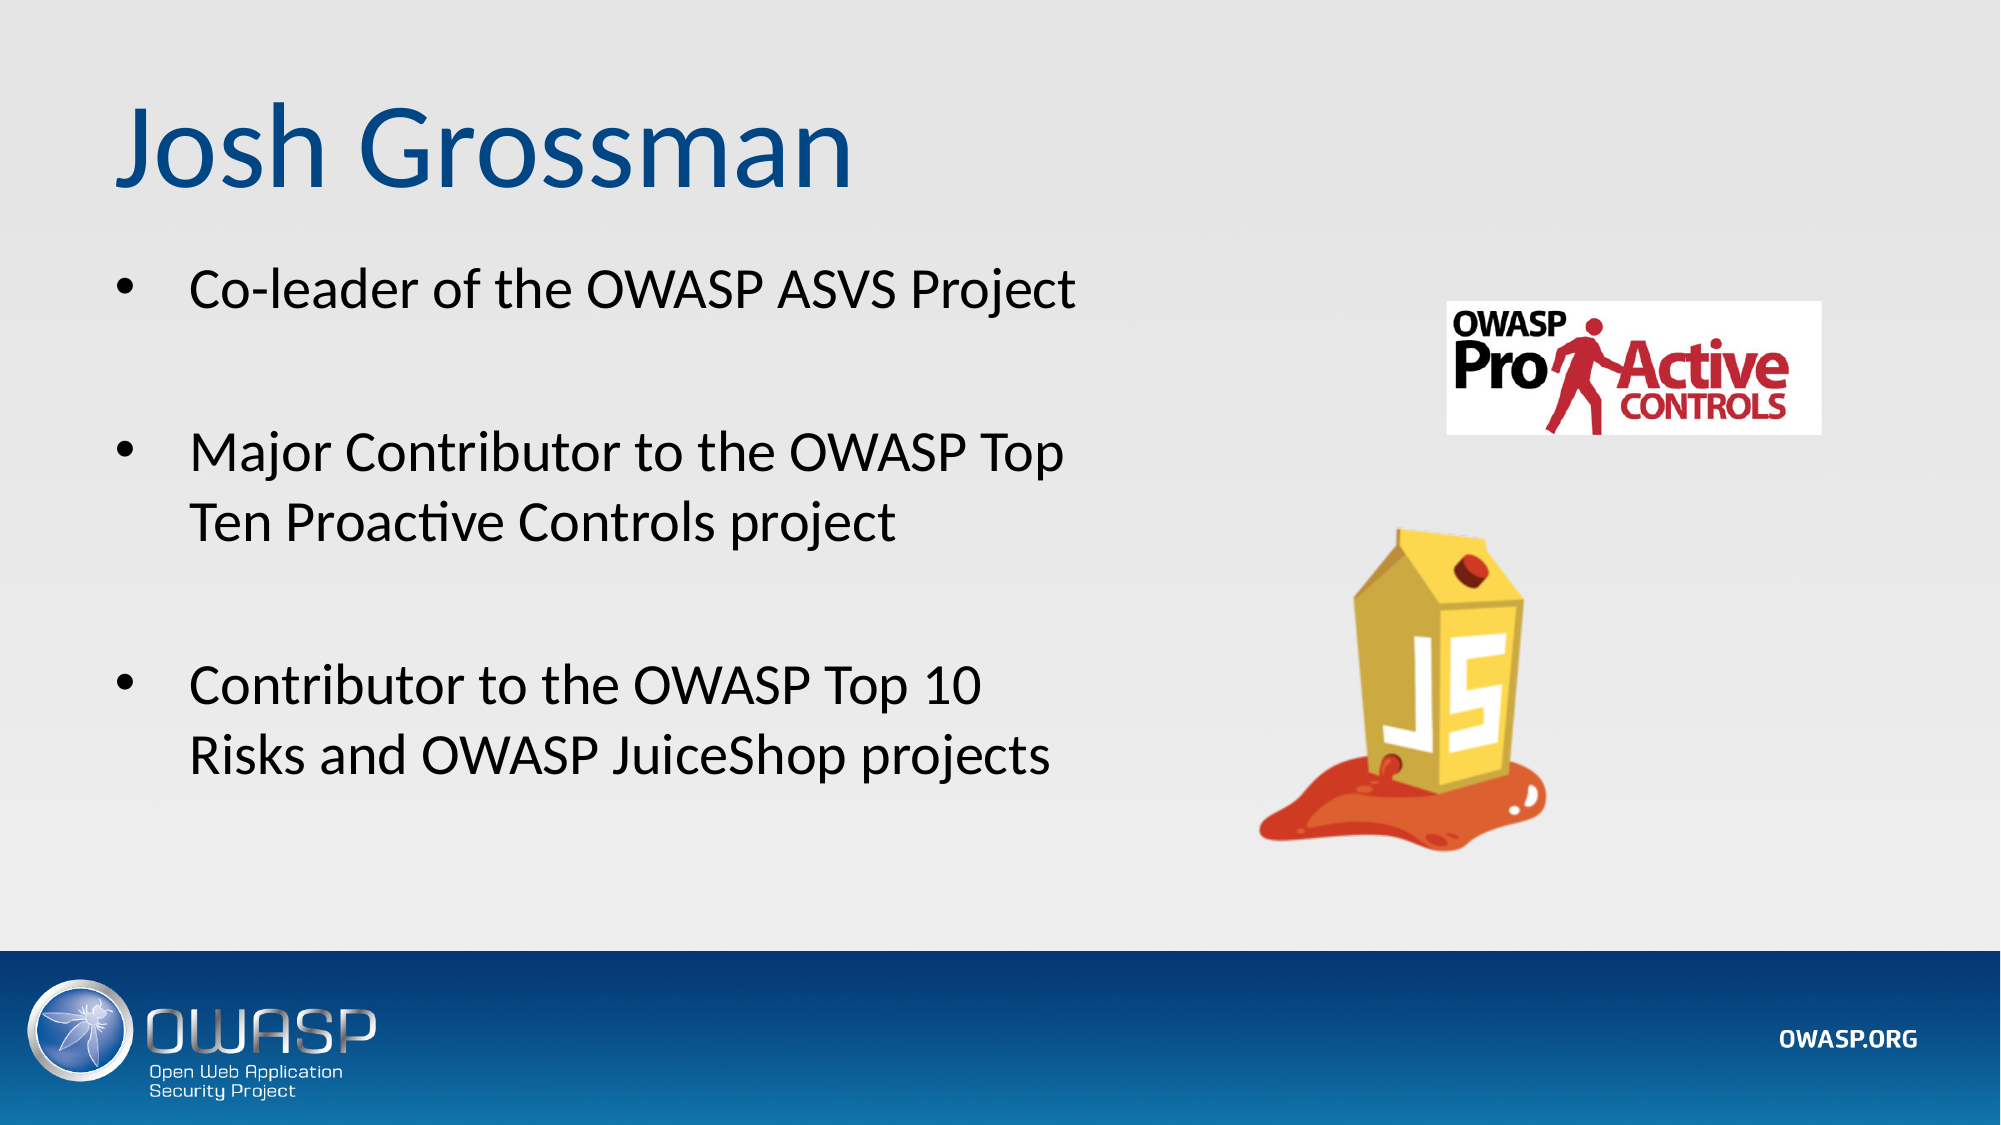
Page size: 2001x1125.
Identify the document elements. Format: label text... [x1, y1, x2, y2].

list Co-leader of the OWASP ASVS Project Major Contributor to the OWASP Top Ten Proactive Controls project Contributor to the OWASP Top 10 Risks and OWASP JuiceShop projects [99, 242, 1114, 985]
picture [0, 0, 2001, 1125]
title Josh Grossman [99, 45, 1900, 233]
